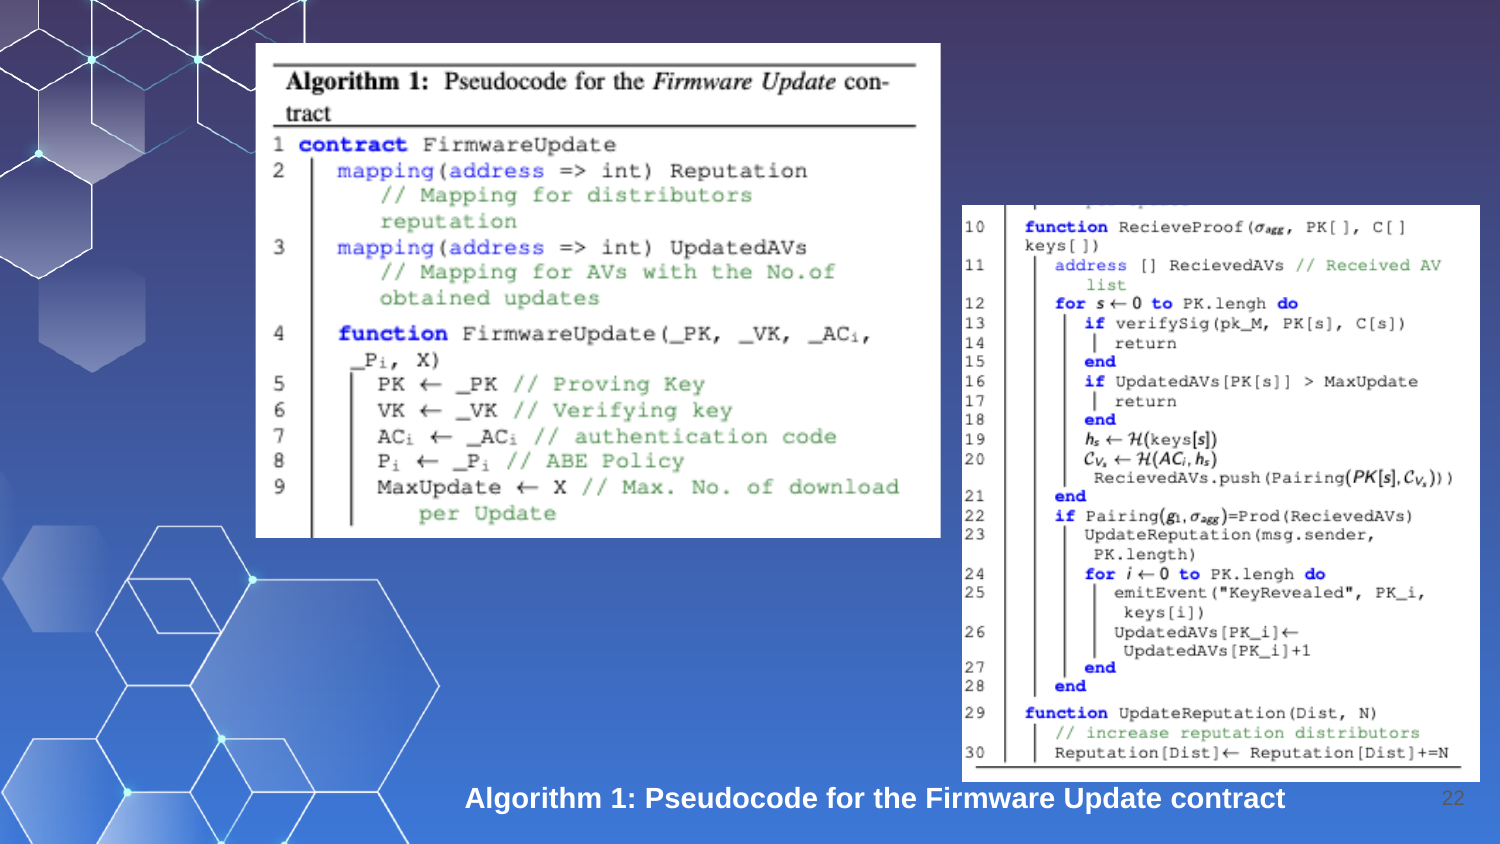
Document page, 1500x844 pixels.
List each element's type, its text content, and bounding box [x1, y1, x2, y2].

picture [0, 42, 941, 844]
picture [961, 204, 1481, 782]
slide_number ‹#› [1389, 789, 1480, 830]
text_box Algorithm 1: Pseudocode for the Firmware Update contract [449, 771, 1440, 822]
text_box [0, 0, 820, 66]
